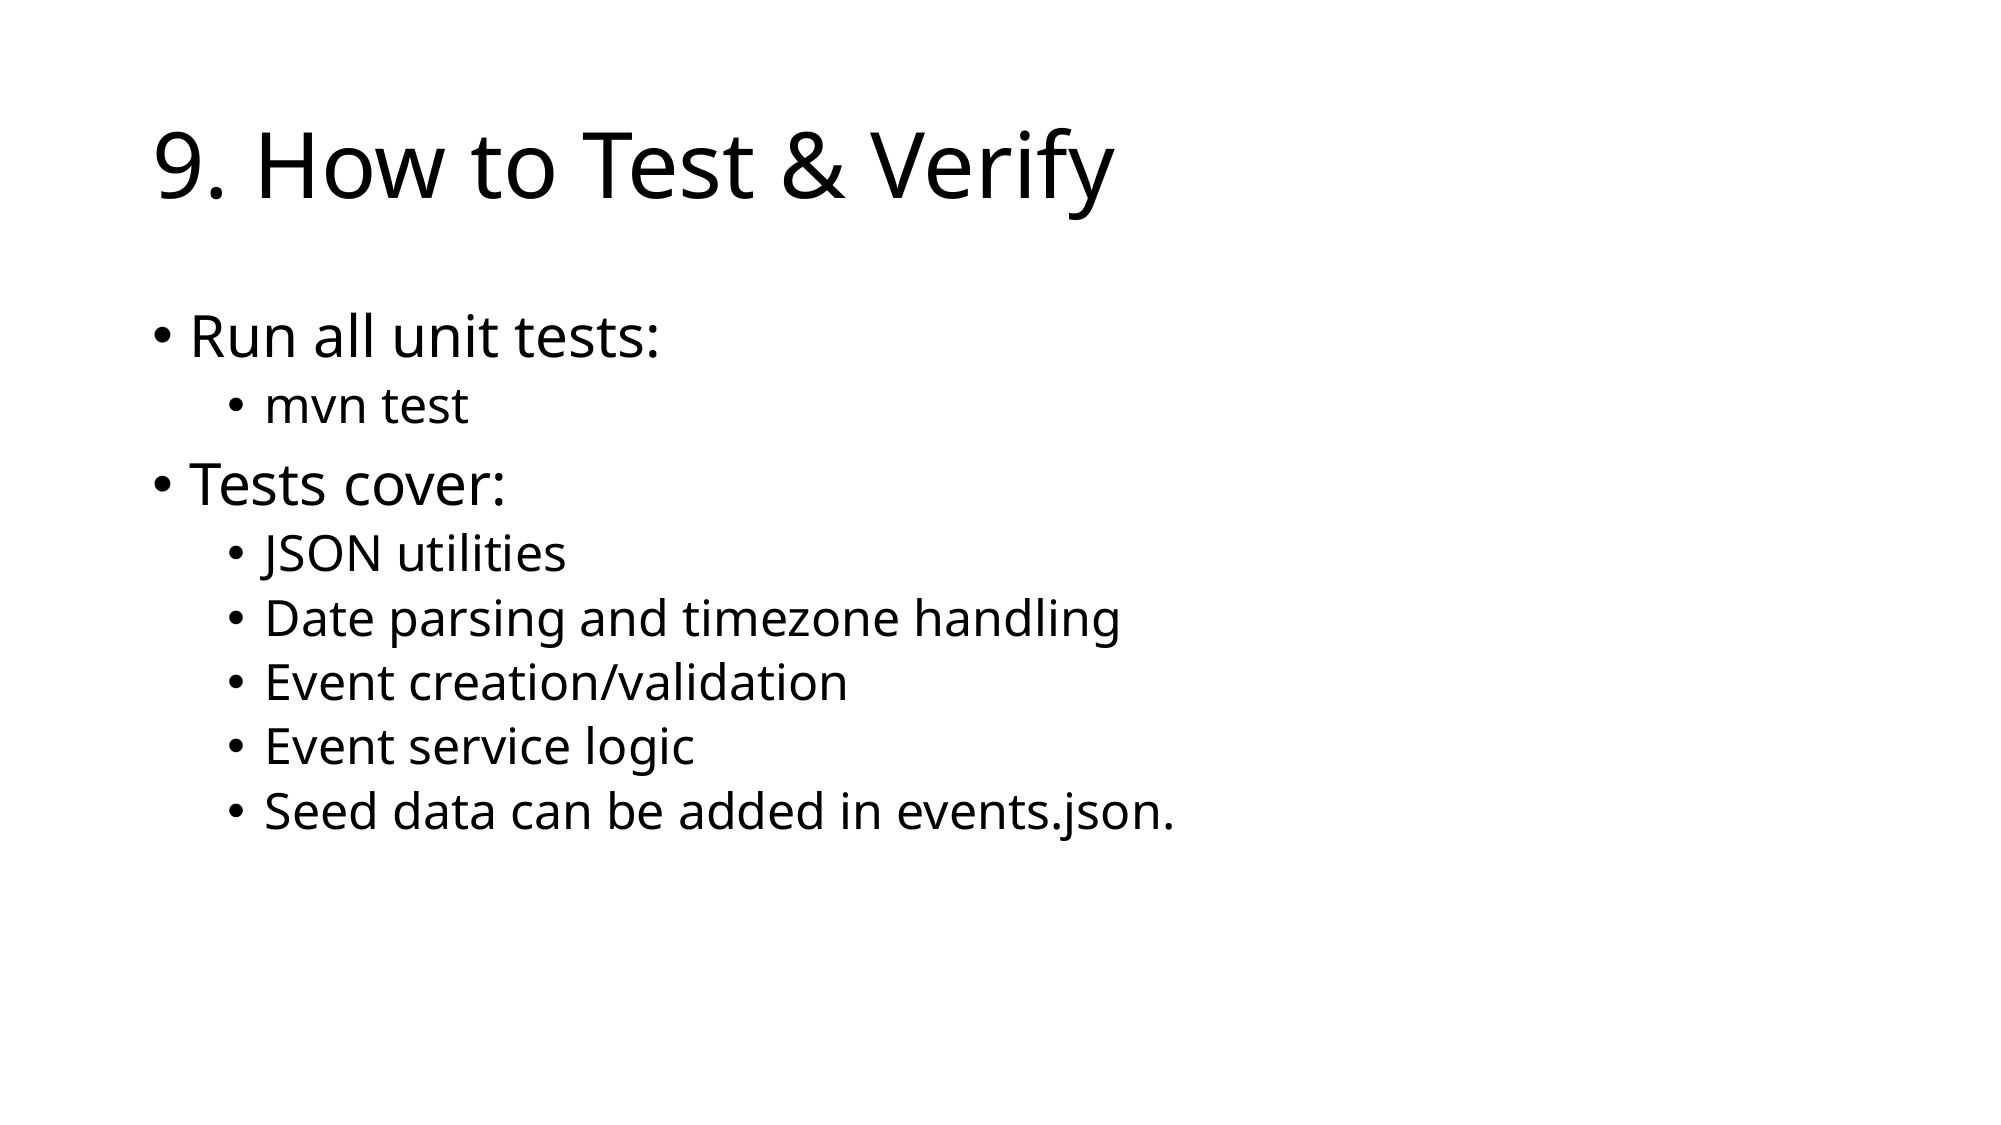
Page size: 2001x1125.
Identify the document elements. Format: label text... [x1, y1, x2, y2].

title 9. How to Test & Verify [137, 59, 1863, 278]
list Run all unit tests: mvn test Tests cover: JSON utilities Date parsing and timezone handling Event creation/validation Event service logic Seed data can be added in events.json. [137, 299, 1863, 1014]
